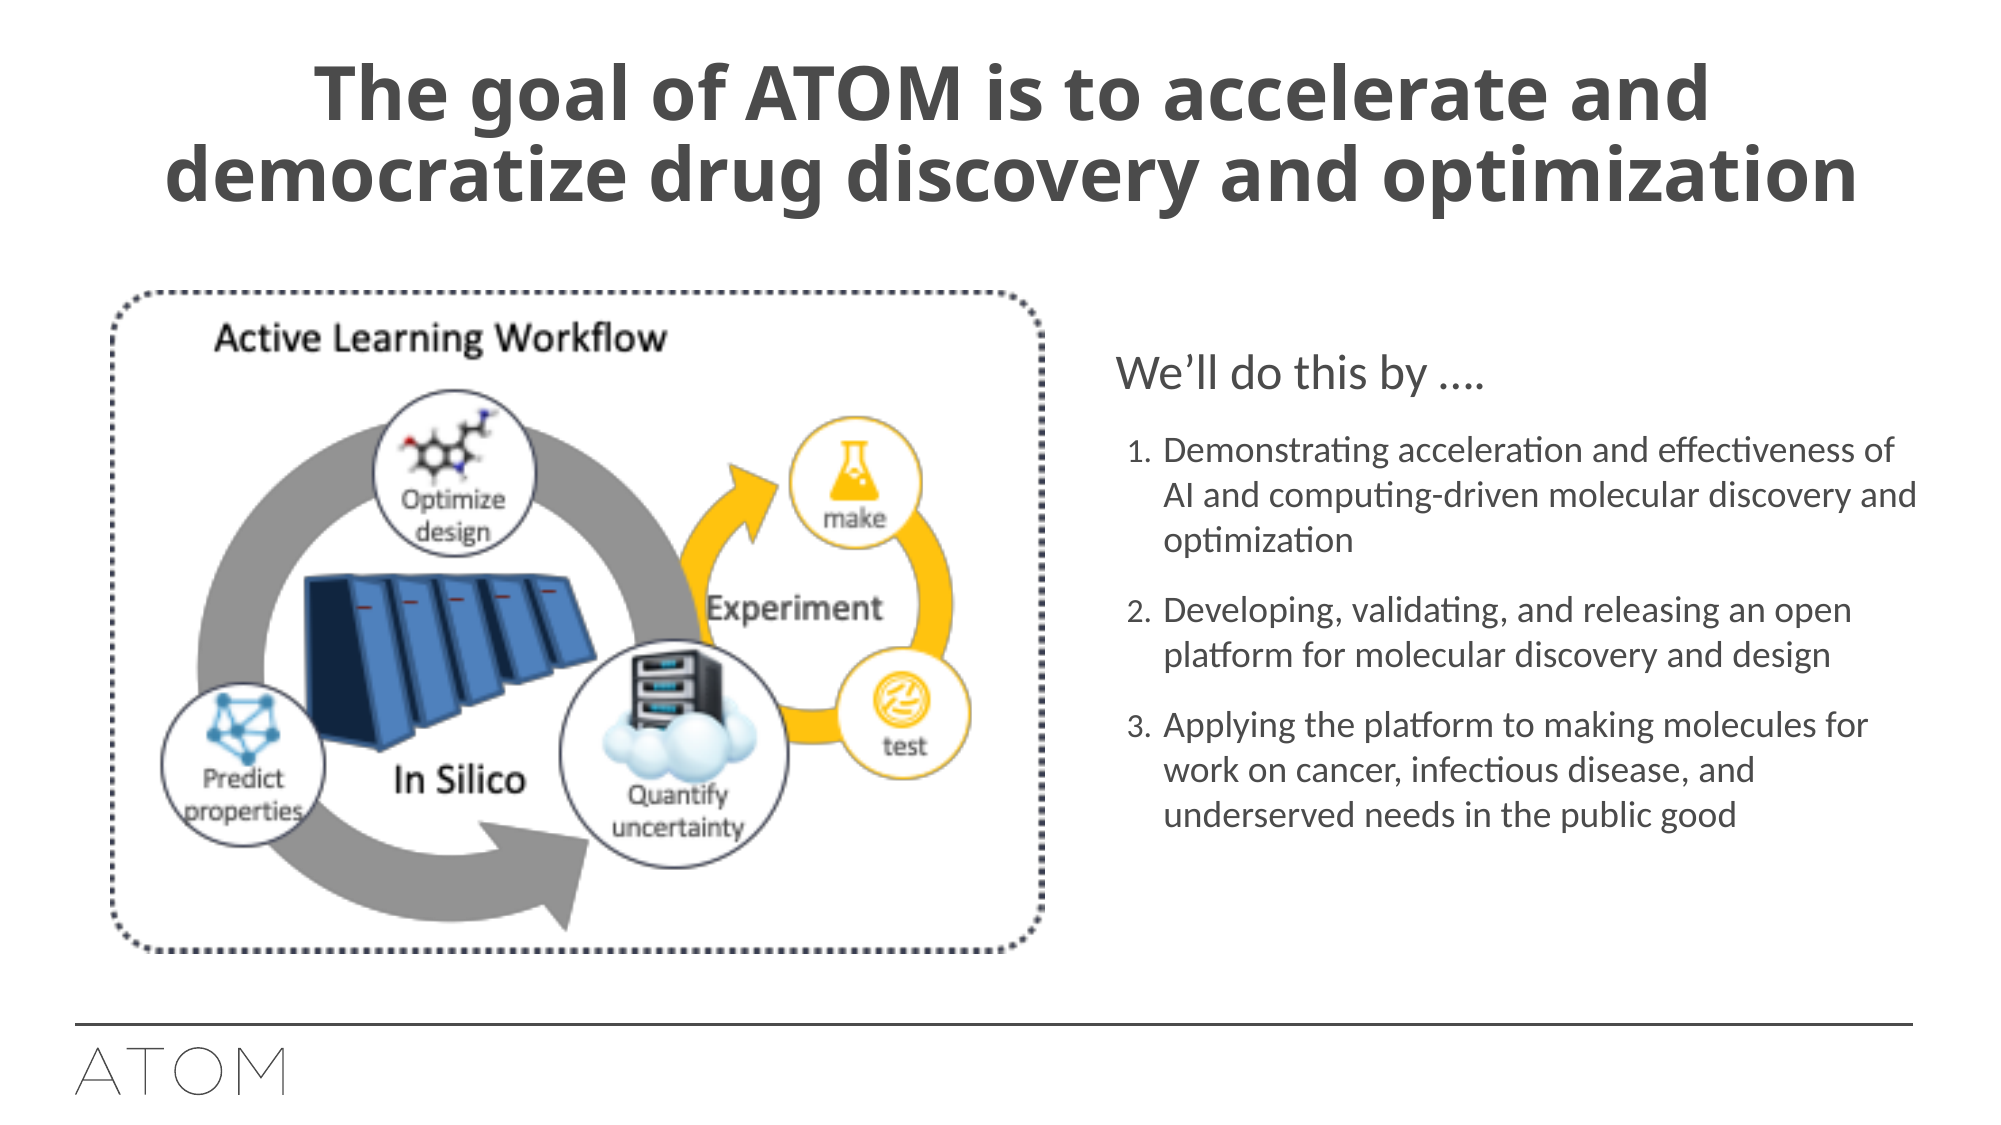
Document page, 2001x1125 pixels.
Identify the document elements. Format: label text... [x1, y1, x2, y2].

text_box [110, 30, 1913, 137]
text_box The goal of ATOM is to accelerate and democratize drug discovery and optimization [137, 90, 1890, 182]
text_box We’ll do this by …. Demonstrating acceleration and effectiveness of AI and computing-driven molecular discovery and optimization Developing, validating, and releasing an open platform for molecular discovery and design Applying the platform to making molecules for work on cancer, infectious disease, and underserved needs in the public good [1100, 332, 1936, 1125]
picture [110, 290, 1045, 954]
